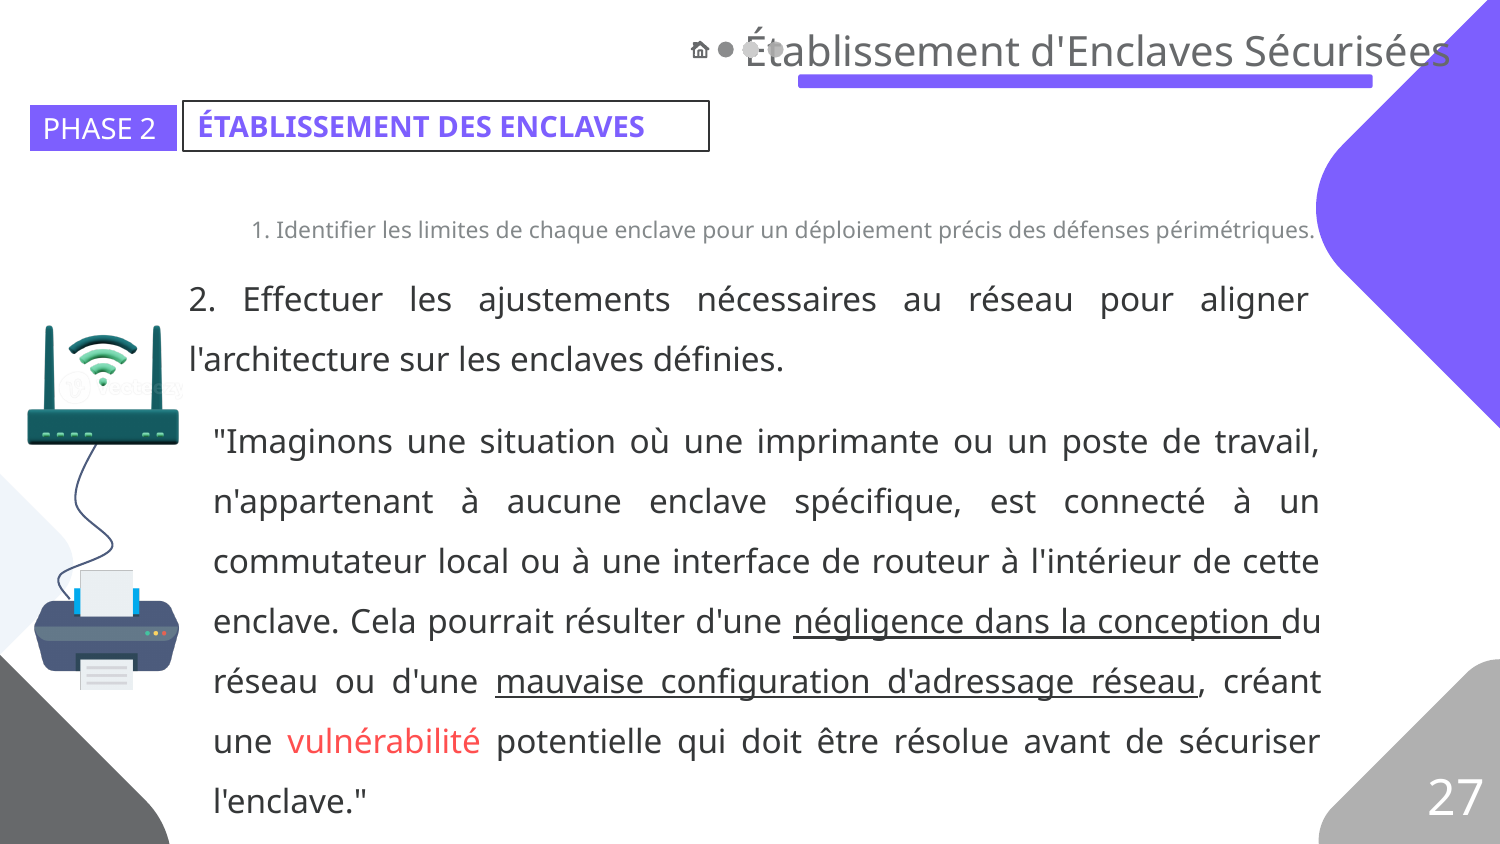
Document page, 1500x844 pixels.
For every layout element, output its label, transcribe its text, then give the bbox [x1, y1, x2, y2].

text_box 1. Identifier les limites de chaque enclave pour un déploiement précis des défenses périmétriques. [236, 207, 1360, 251]
text_box [767, 41, 784, 58]
text_box 27 [1418, 760, 1494, 838]
text_box ÉTABLISSEMENT DES ENCLAVES [182, 101, 709, 152]
text_box [691, 41, 709, 58]
text_box "Imaginons une situation où une imprimante ou un poste de travail, n'appartenant à aucune enclave spécifique, est connecté à un commutateur local ou à une interface de routeur à l'intérieur de cette enclave. Cela pourrait résulter d'une négligence dans la conception du réseau ou d'une mauvaise configuration d'adressage réseau, créant une vulnérabilité potentielle qui doit être résolue avant de sécuriser l'enclave." [198, 393, 1337, 828]
text_box PHASE 2 [26, 101, 181, 155]
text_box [21, 319, 183, 704]
text_box 2. Effectuer les ajustements nécessaires au réseau pour aligner l'architecture sur les enclaves définies. [173, 250, 1327, 386]
text_box [798, 74, 1373, 89]
text_box [742, 41, 759, 58]
text_box [717, 41, 734, 58]
title Établissement d'Enclaves Sécurisées [704, 10, 1493, 90]
